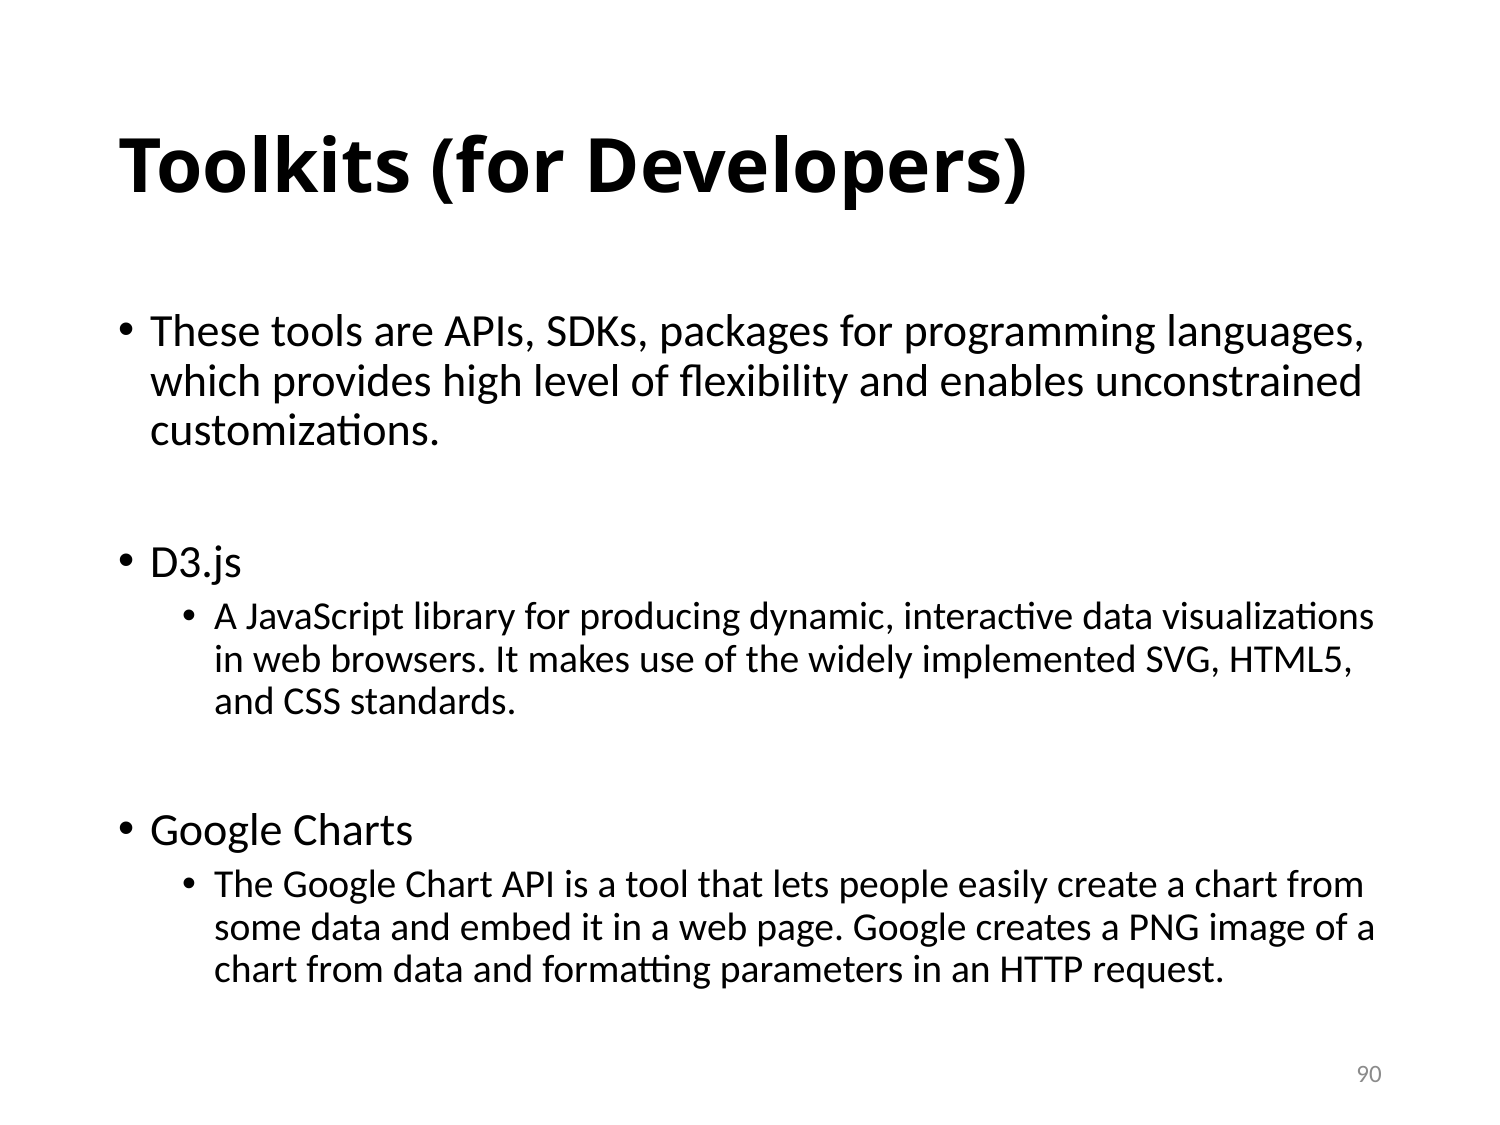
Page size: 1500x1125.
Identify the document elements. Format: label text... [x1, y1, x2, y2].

title Toolkits (for Developers) [103, 59, 1397, 278]
list These tools are APIs, SDKs, packages for programming languages, which provides high level of flexibility and enables unconstrained customizations. D3.js A JavaScript library for producing dynamic, interactive data visualizations in web browsers. It makes use of the widely implemented SVG, HTML5, and CSS standards. Google Charts The Google Chart API is a tool that lets people easily create a chart from some data and embed it in a web page. Google creates a PNG image of a chart from data and formatting parameters in an HTTP request. [103, 299, 1397, 1014]
slide_number 90 [1059, 1042, 1397, 1103]
